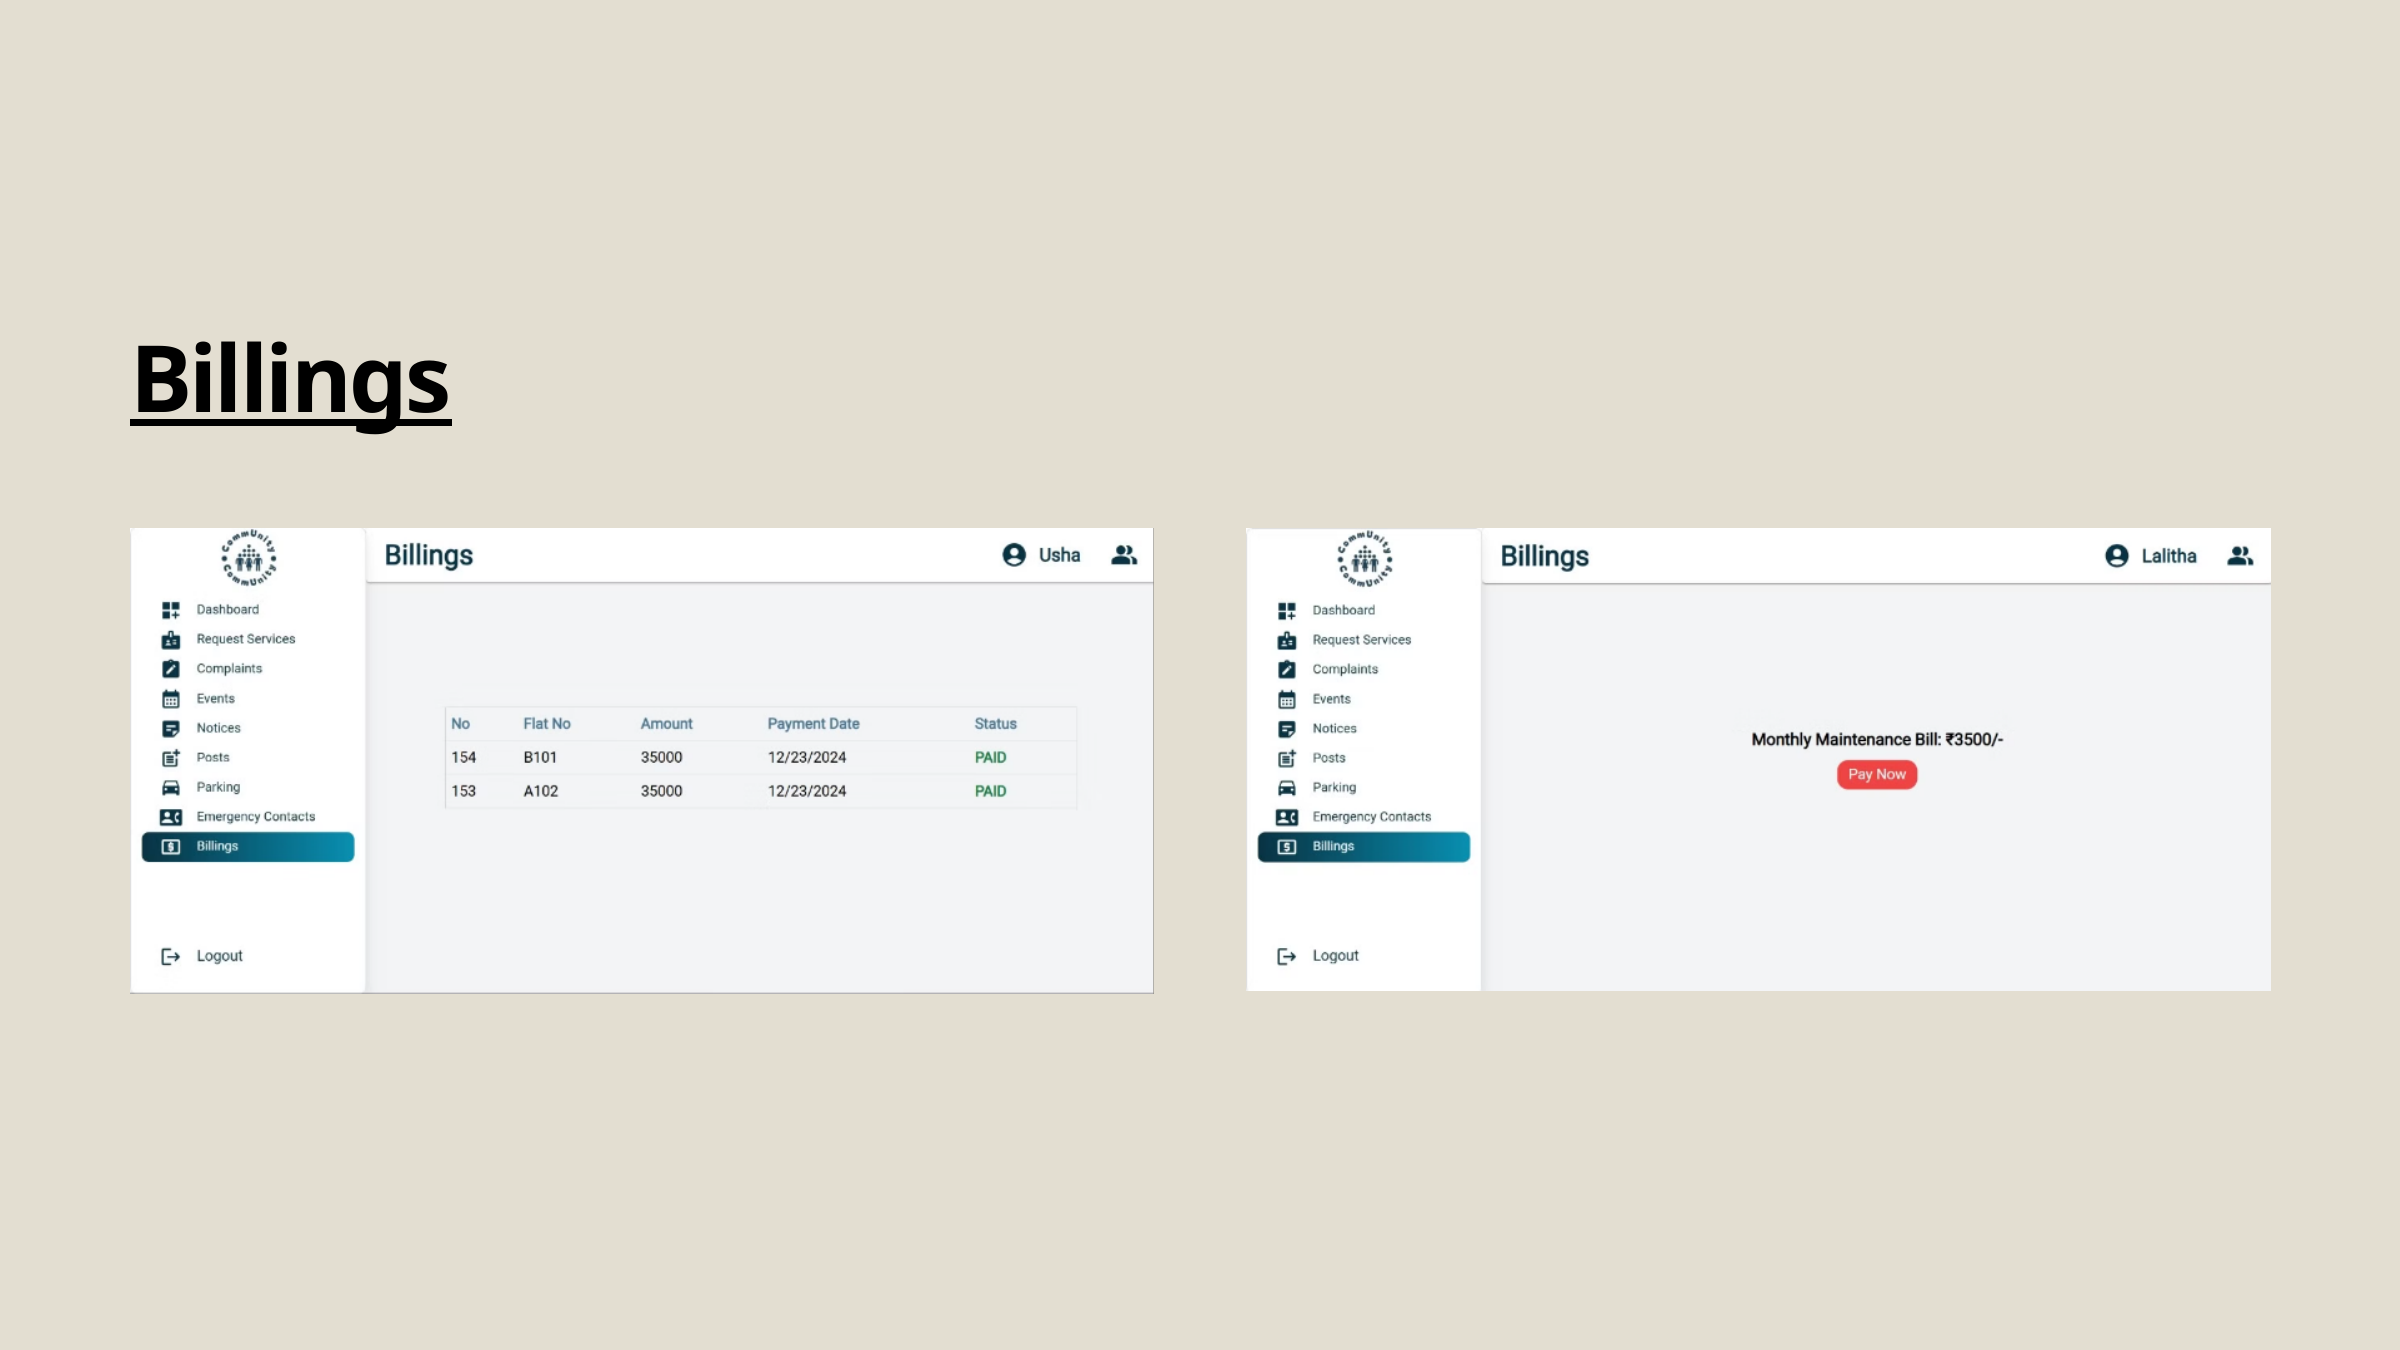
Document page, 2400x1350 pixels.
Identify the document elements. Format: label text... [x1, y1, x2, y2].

text_box Billings [130, 315, 1061, 432]
picture [130, 528, 1155, 994]
picture [1246, 528, 2271, 991]
